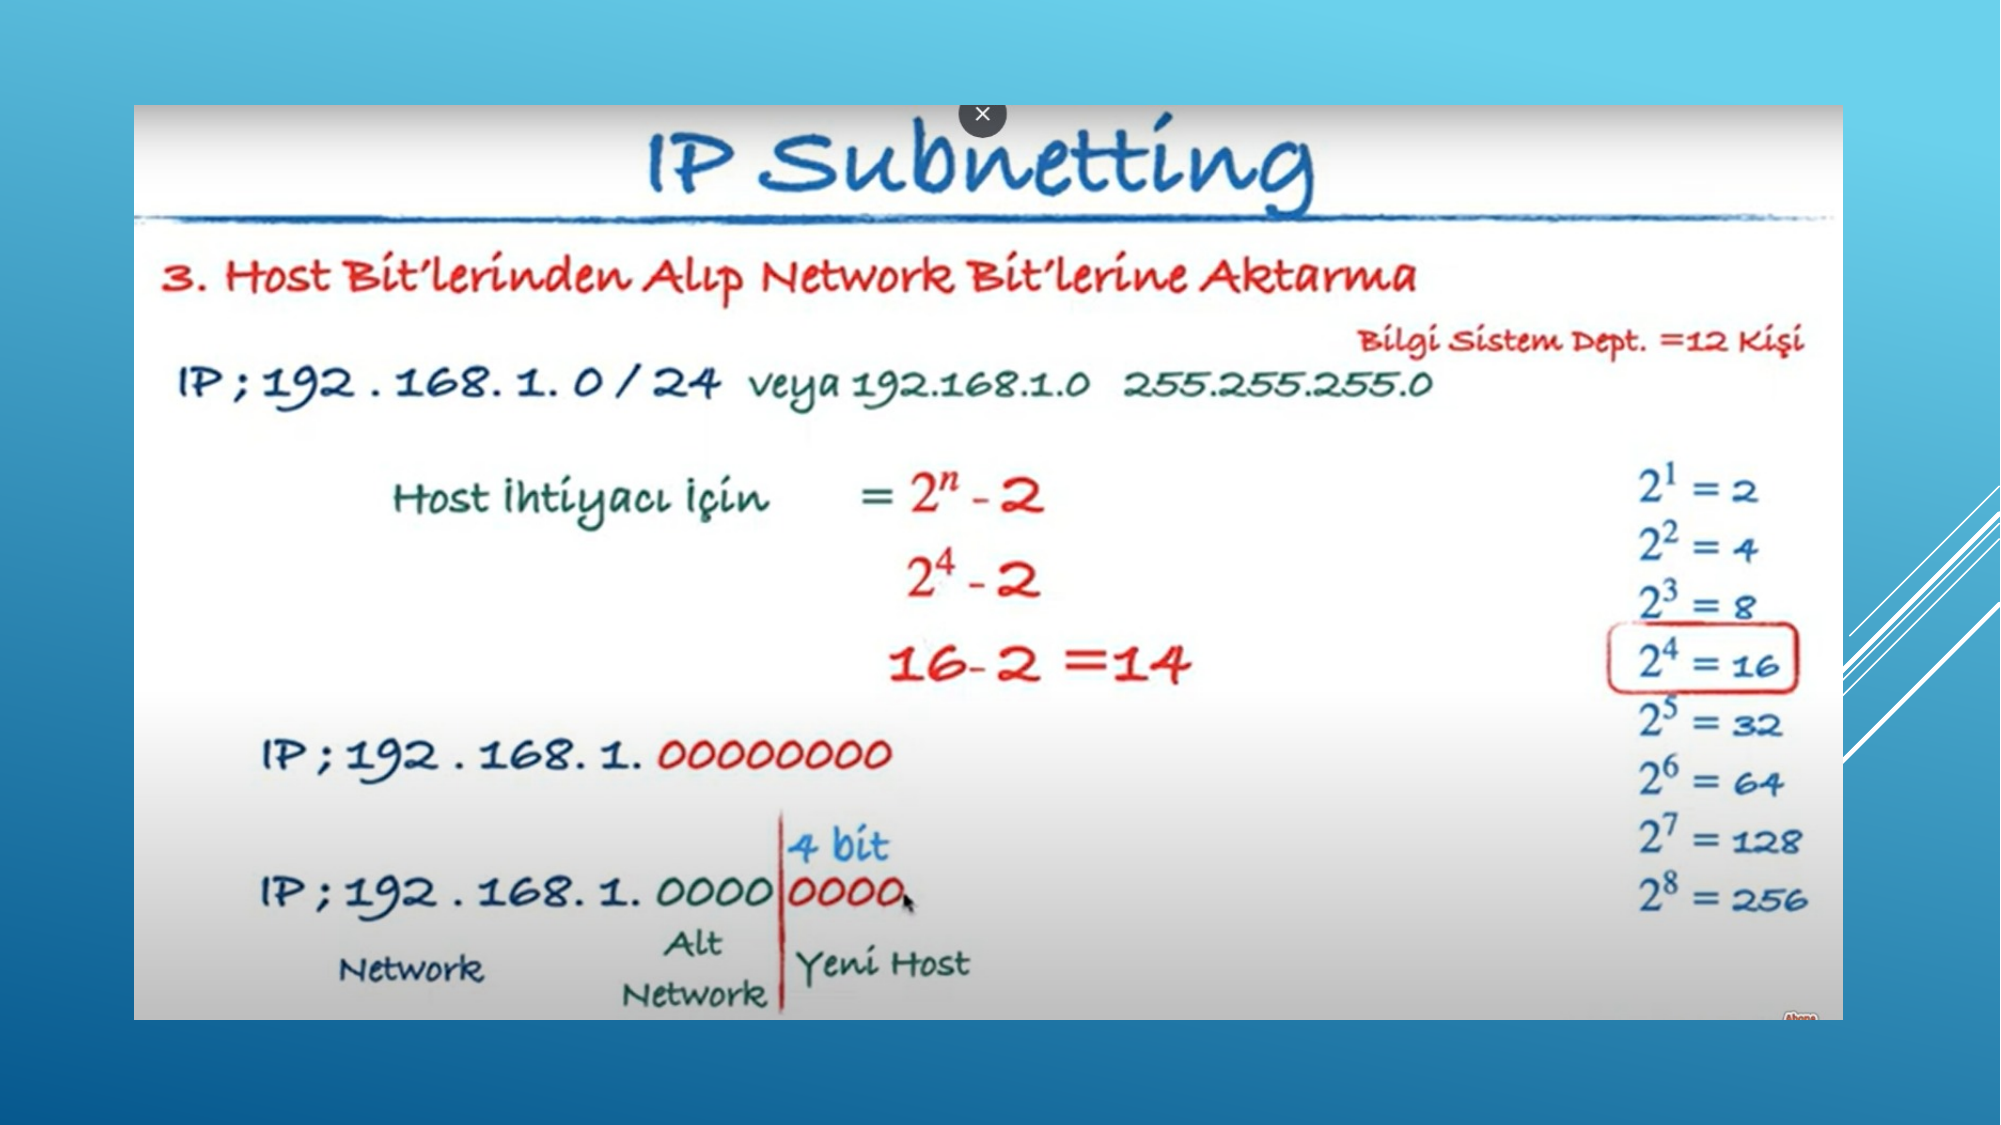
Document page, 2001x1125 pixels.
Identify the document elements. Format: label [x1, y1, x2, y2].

list [134, 105, 1844, 1020]
